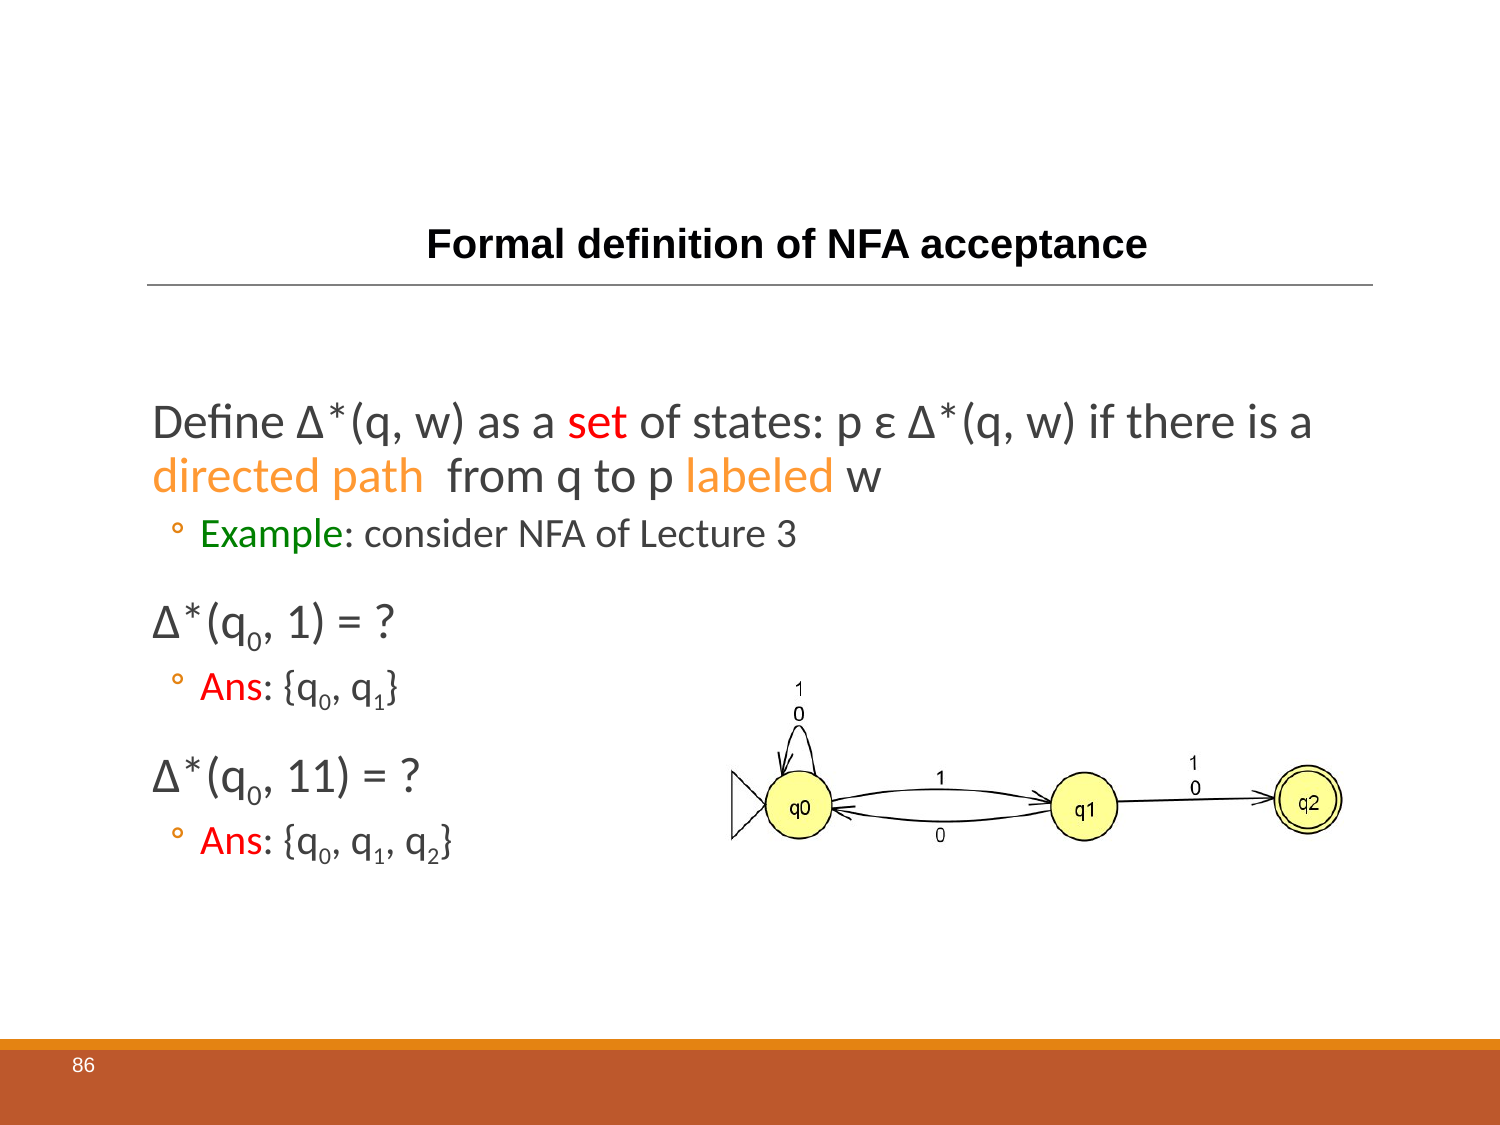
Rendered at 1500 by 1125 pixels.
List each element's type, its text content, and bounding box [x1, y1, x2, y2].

text_box 86 [13, 1023, 111, 1105]
title Formal definition of NFA acceptance [137, 87, 1438, 275]
list Define Δ*(q, w) as a set of states: p ε Δ*(q, w) if there is a directed path from q to p labeled w Example: consider NFA of Lecture 3 Δ*(q0, 1) = ? Ans: {q0, q1} Δ*(q0, 11) = ? Ans: {q0, q1, q2} [137, 387, 1363, 1000]
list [724, 674, 1344, 857]
